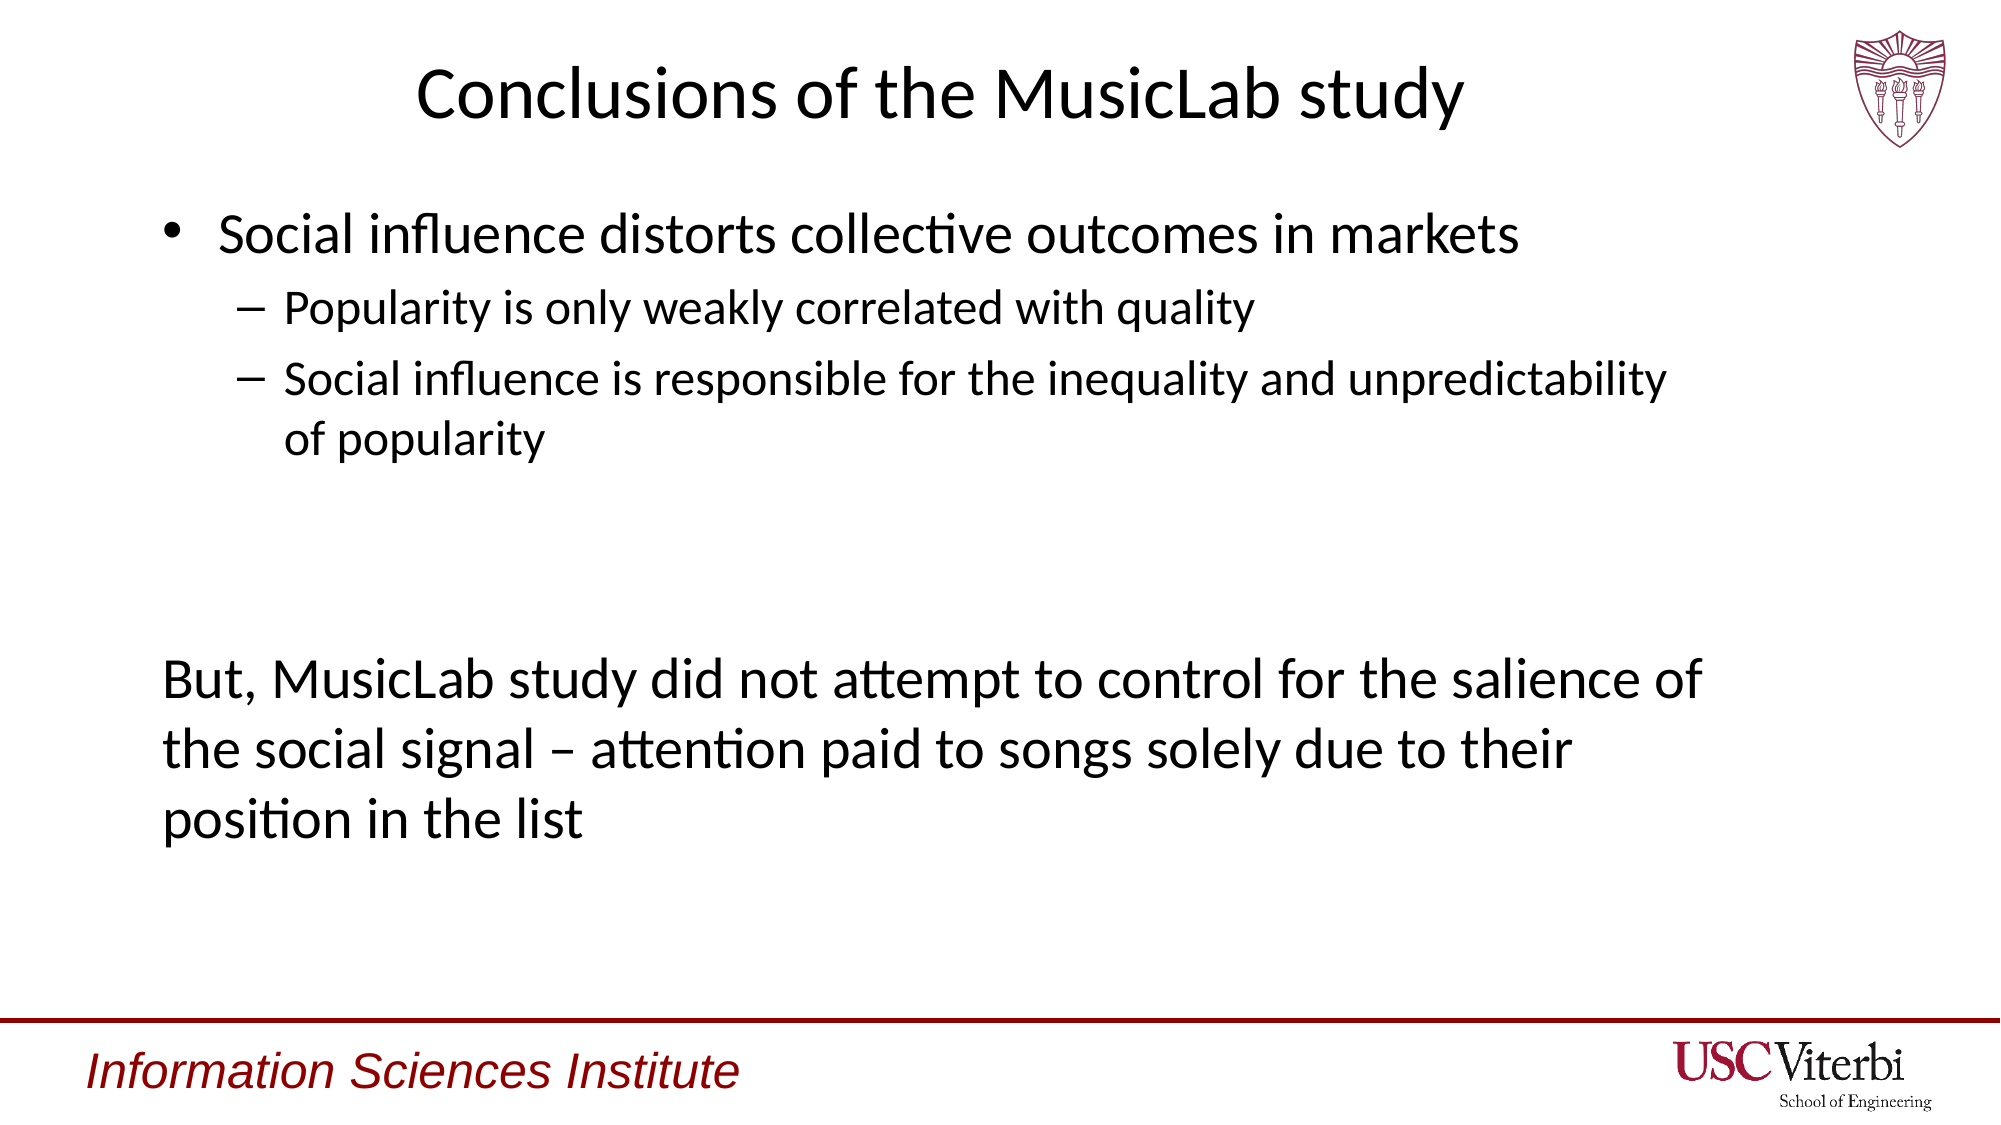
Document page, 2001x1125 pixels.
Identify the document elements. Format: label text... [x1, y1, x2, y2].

footer [83, 1025, 1284, 1104]
title Conclusions of the MusicLab study [99, 35, 1783, 141]
picture [1641, 1027, 1964, 1118]
picture [1824, 13, 1975, 164]
list Social influence distorts collective outcomes in markets Popularity is only weakly correlated with quality Social influence is responsible for the inequality and unpredictability of popularity But, MusicLab study did not attempt to control for the salience of the social signal – attention paid to songs solely due to their position in the list [147, 187, 1725, 993]
